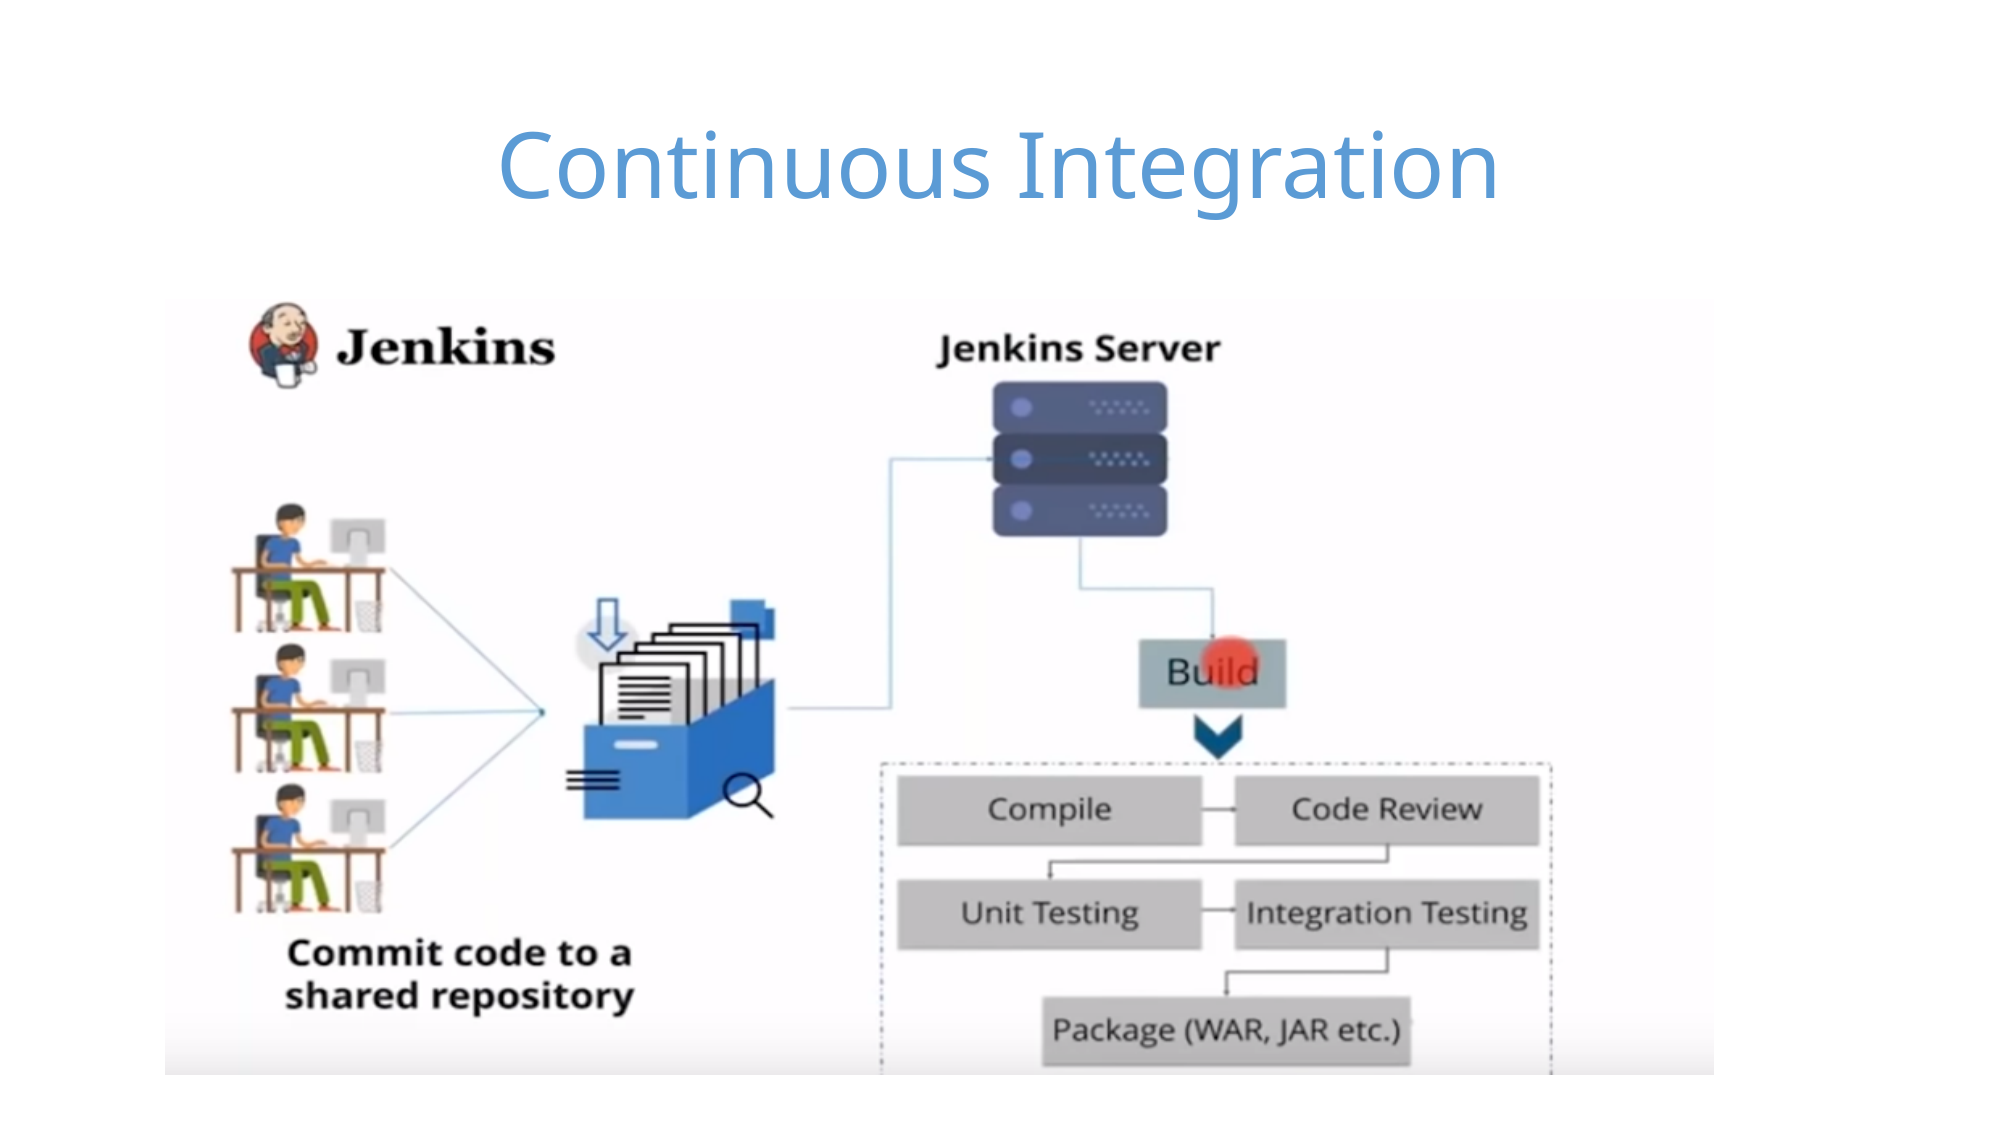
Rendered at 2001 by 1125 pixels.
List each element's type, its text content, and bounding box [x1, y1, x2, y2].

title Continuous Integration [137, 59, 1863, 278]
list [165, 299, 1714, 1075]
